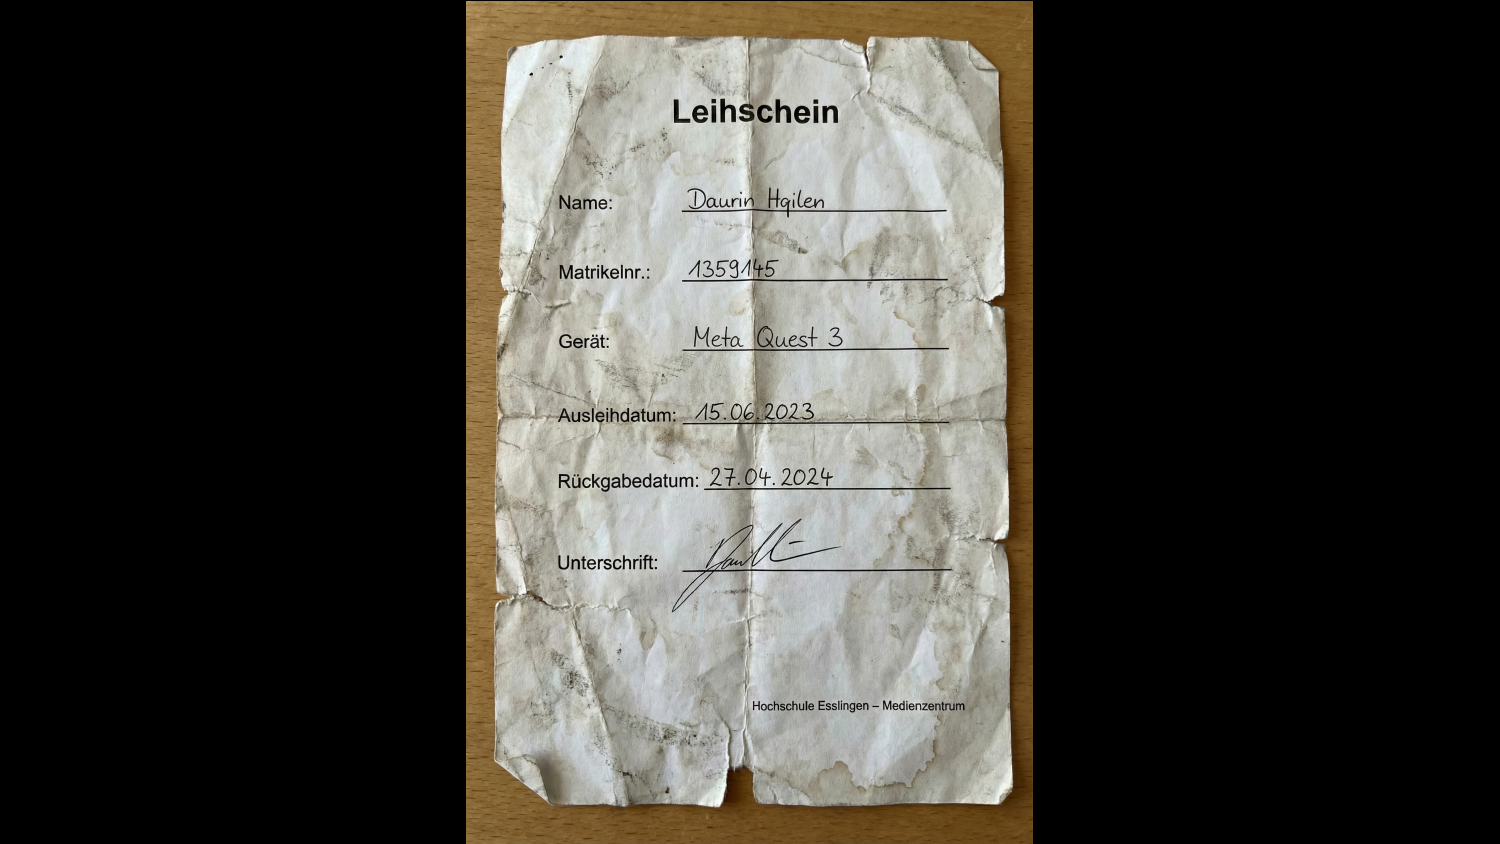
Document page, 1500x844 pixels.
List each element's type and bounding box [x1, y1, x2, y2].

text_box [0, 0, 465, 844]
text_box [1033, 0, 1500, 844]
picture [466, 1, 1034, 844]
